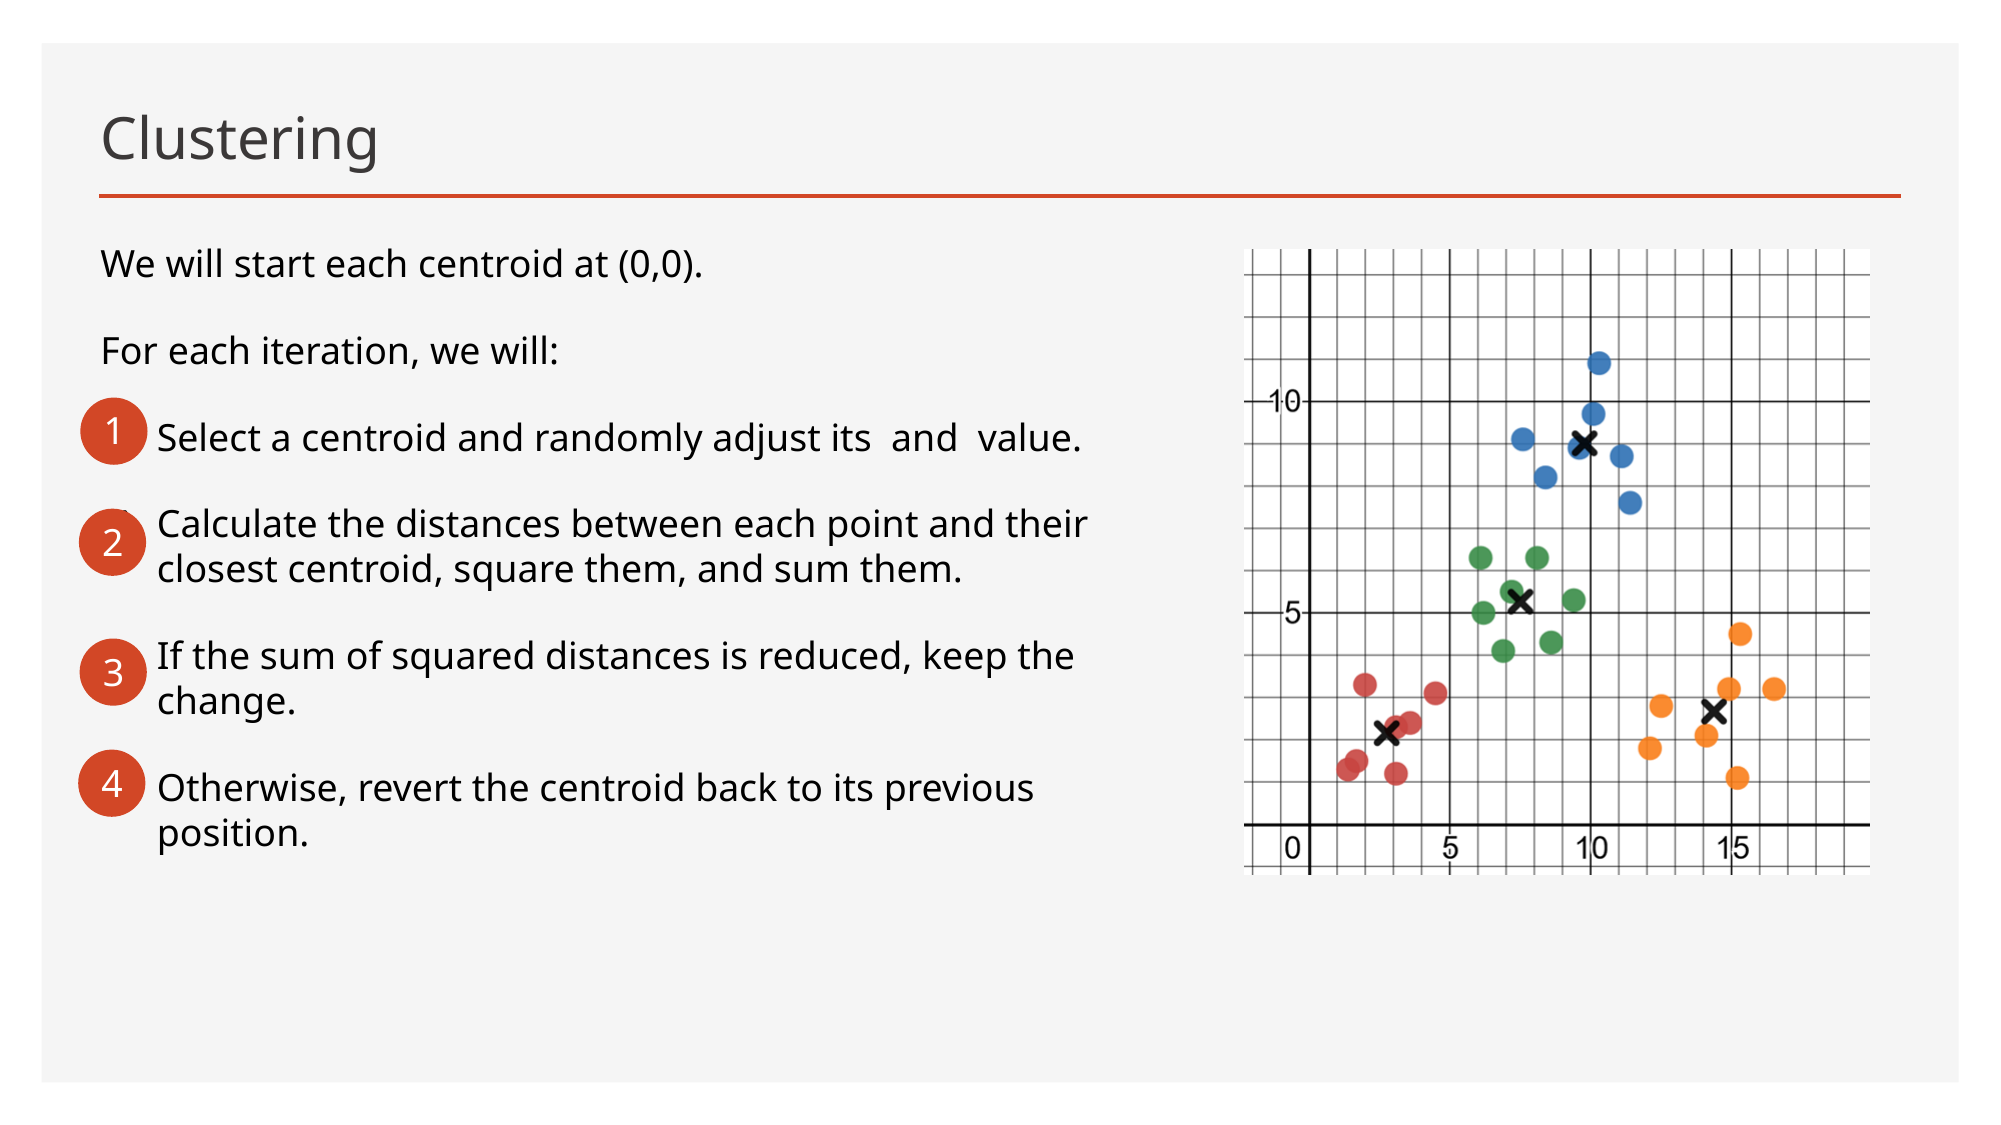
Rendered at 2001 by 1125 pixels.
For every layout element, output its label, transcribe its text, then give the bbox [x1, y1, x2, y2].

title Clustering [85, 73, 1214, 179]
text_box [68, 397, 161, 465]
picture [1244, 249, 1870, 875]
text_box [67, 638, 160, 706]
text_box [66, 749, 158, 817]
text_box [67, 508, 159, 576]
